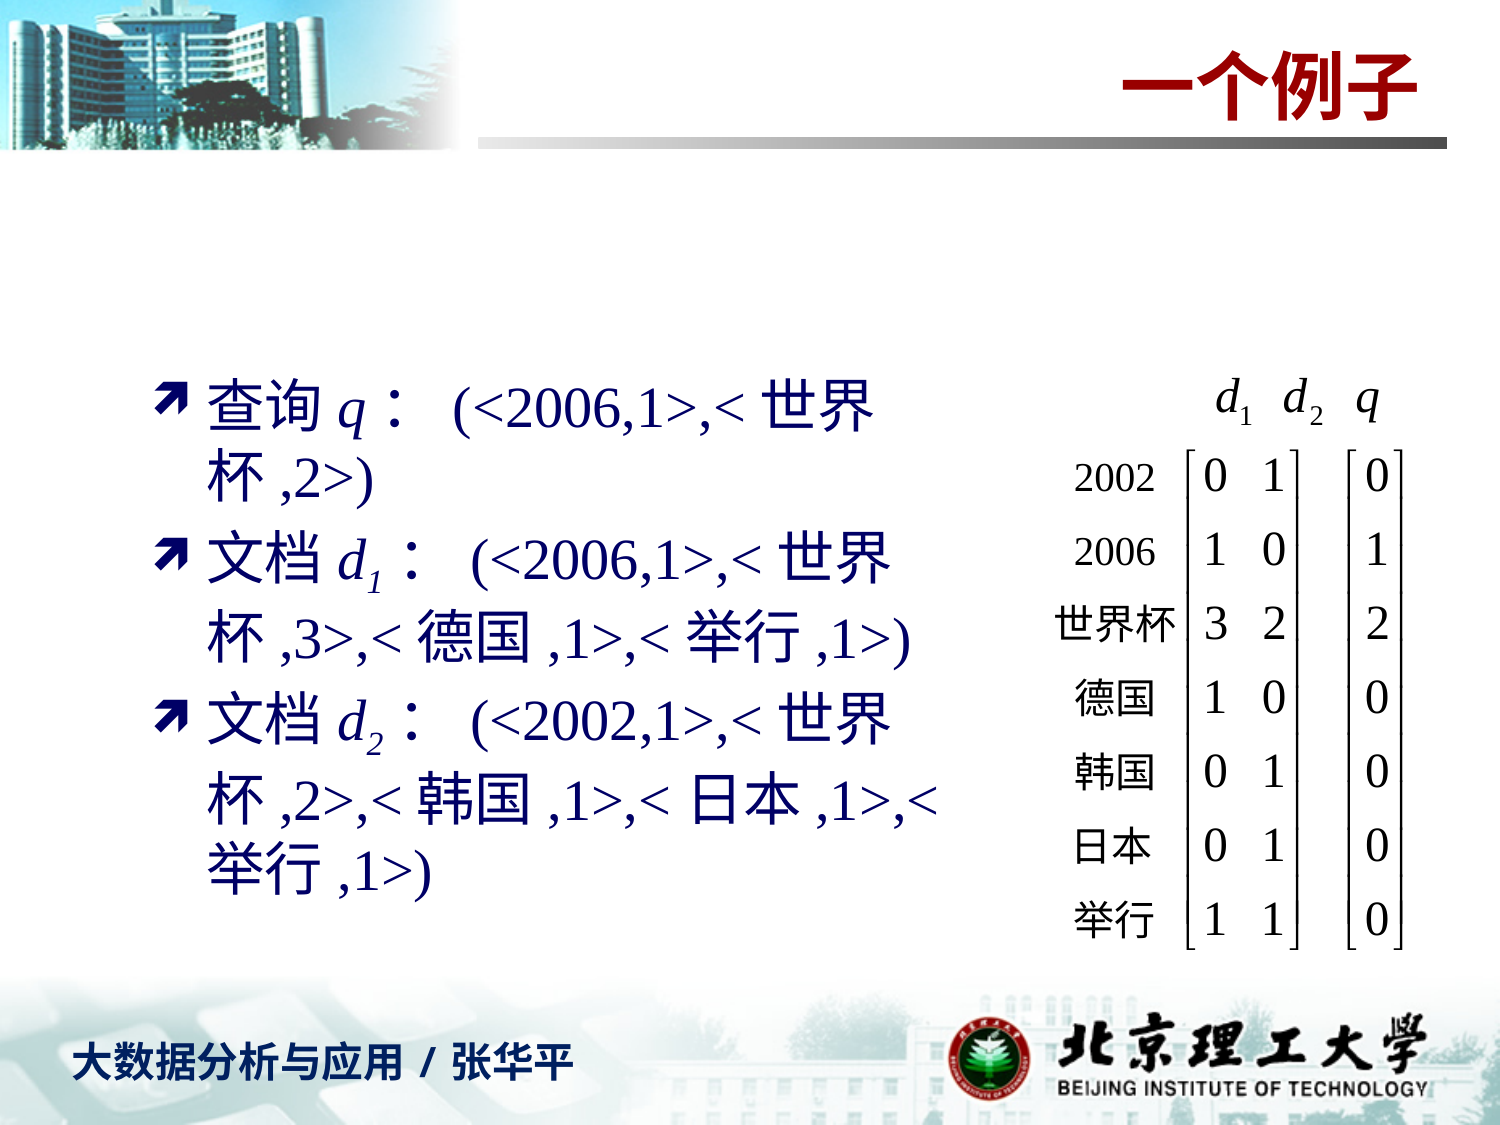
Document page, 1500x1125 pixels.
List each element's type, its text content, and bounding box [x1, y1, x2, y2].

title 一个例子 [466, 26, 1436, 143]
list 查询q：(<2006,1>,<世界杯,2>) 文档d1：(<2006,1>,<世界杯,3>,<德国,1>,<举行,1>) 文档d2：(<2002,1>,<世界杯,2>,<韩国,1>,<日本,1>,<举行,1>) [135, 361, 975, 1024]
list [1046, 362, 1421, 963]
picture [0, 0, 1500, 1125]
